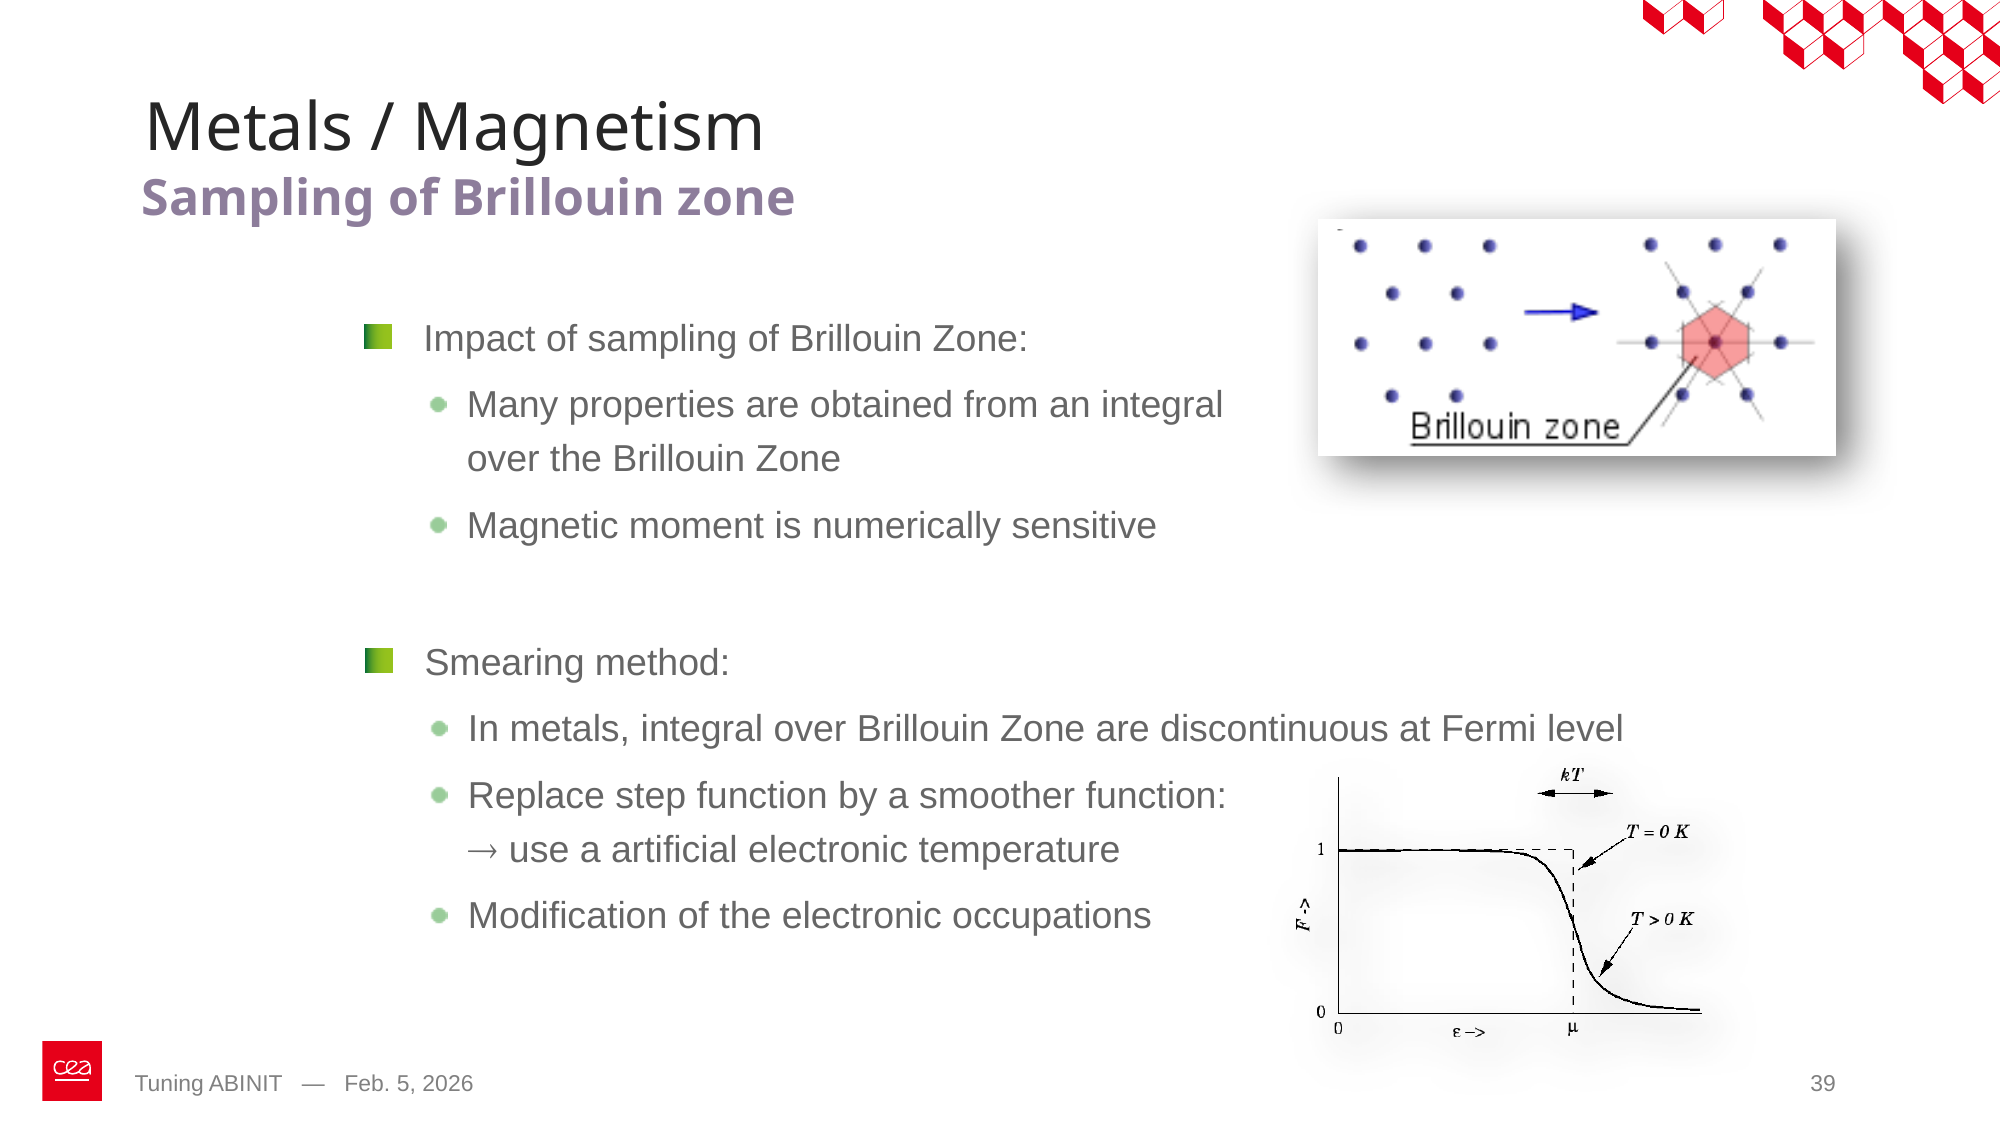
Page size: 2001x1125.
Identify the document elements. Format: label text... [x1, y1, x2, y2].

picture [364, 324, 392, 349]
picture [1318, 219, 1837, 457]
picture [423, 902, 448, 926]
picture [1296, 768, 1702, 1037]
picture [422, 391, 447, 415]
text_box Impact of sampling of Brillouin Zone: Many properties are obtained from an integral over the Brillouin Zone Magnetic moment is numerically sensitive [349, 297, 1686, 554]
text_box Sampling of Brillouin zone [141, 165, 1575, 253]
picture [423, 715, 448, 739]
text_box Metals / Magnetism [144, 76, 2000, 220]
picture [365, 648, 393, 673]
picture [423, 781, 448, 806]
text_box Smearing method: In metals, integral over Brillouin Zone are discontinuous at Fermi level Replace step function by a smoother function:  use a artificial electronic temperature Modification of the electronic occupations [350, 621, 1687, 944]
picture [422, 511, 447, 536]
